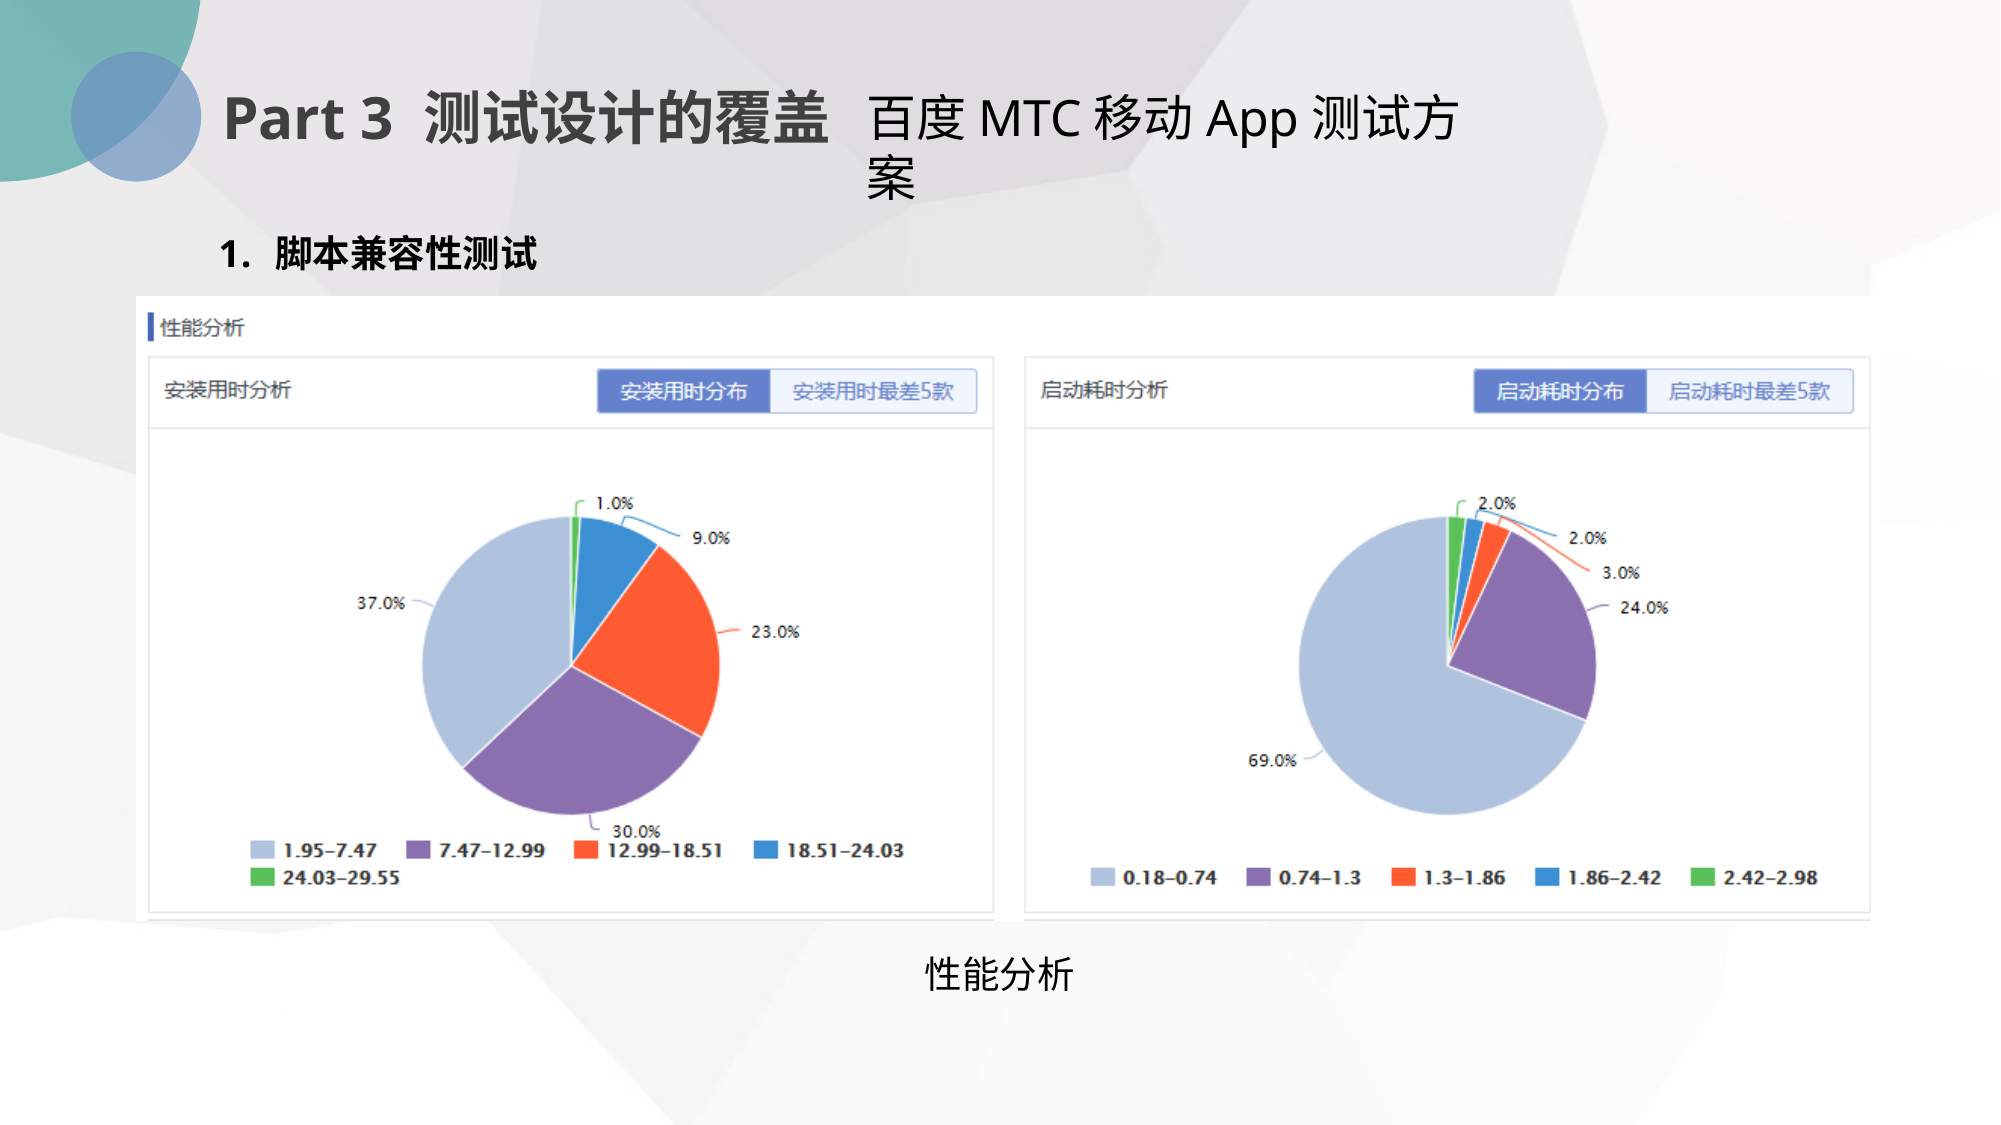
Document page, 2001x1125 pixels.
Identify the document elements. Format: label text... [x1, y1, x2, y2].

text_box [0, 0, 202, 183]
text_box 百度MTC移动App测试方案 [851, 78, 1511, 214]
picture [0, 0, 2001, 1125]
text_box 性能分析 [910, 921, 1090, 1004]
text_box [70, 50, 203, 183]
text_box Part 3 测试设计的覆盖 [207, 73, 846, 159]
text_box 脚本兼容性测试 [203, 199, 553, 283]
